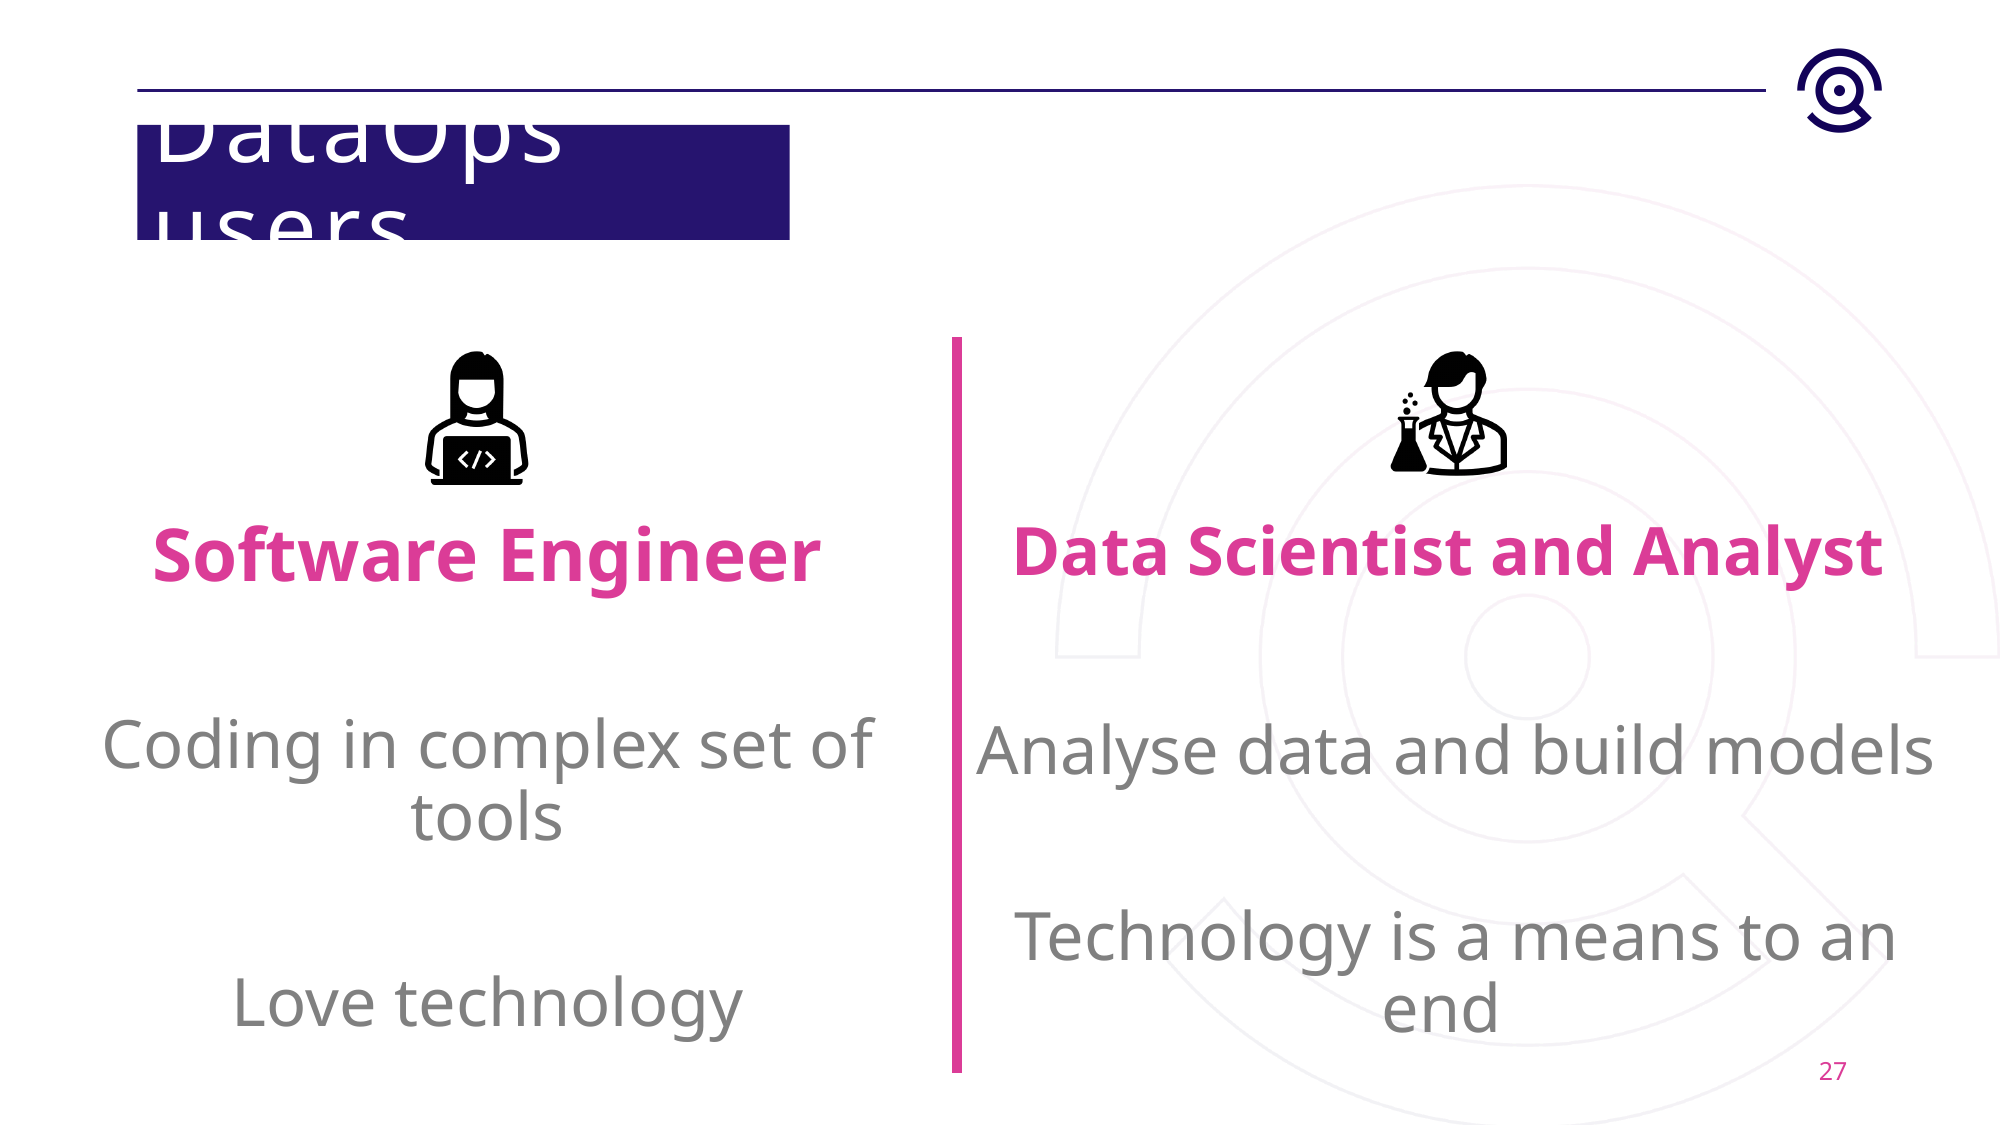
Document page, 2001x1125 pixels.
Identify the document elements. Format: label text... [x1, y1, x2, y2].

text_box Data Scientist and Analyst Analyse data and build models Technology is a means to an end [956, 510, 1957, 1125]
list Software Engineer Coding in complex set of tools Love technology [43, 510, 933, 1125]
title DataOps users [137, 124, 790, 240]
picture [1381, 337, 1532, 488]
picture [401, 337, 552, 488]
